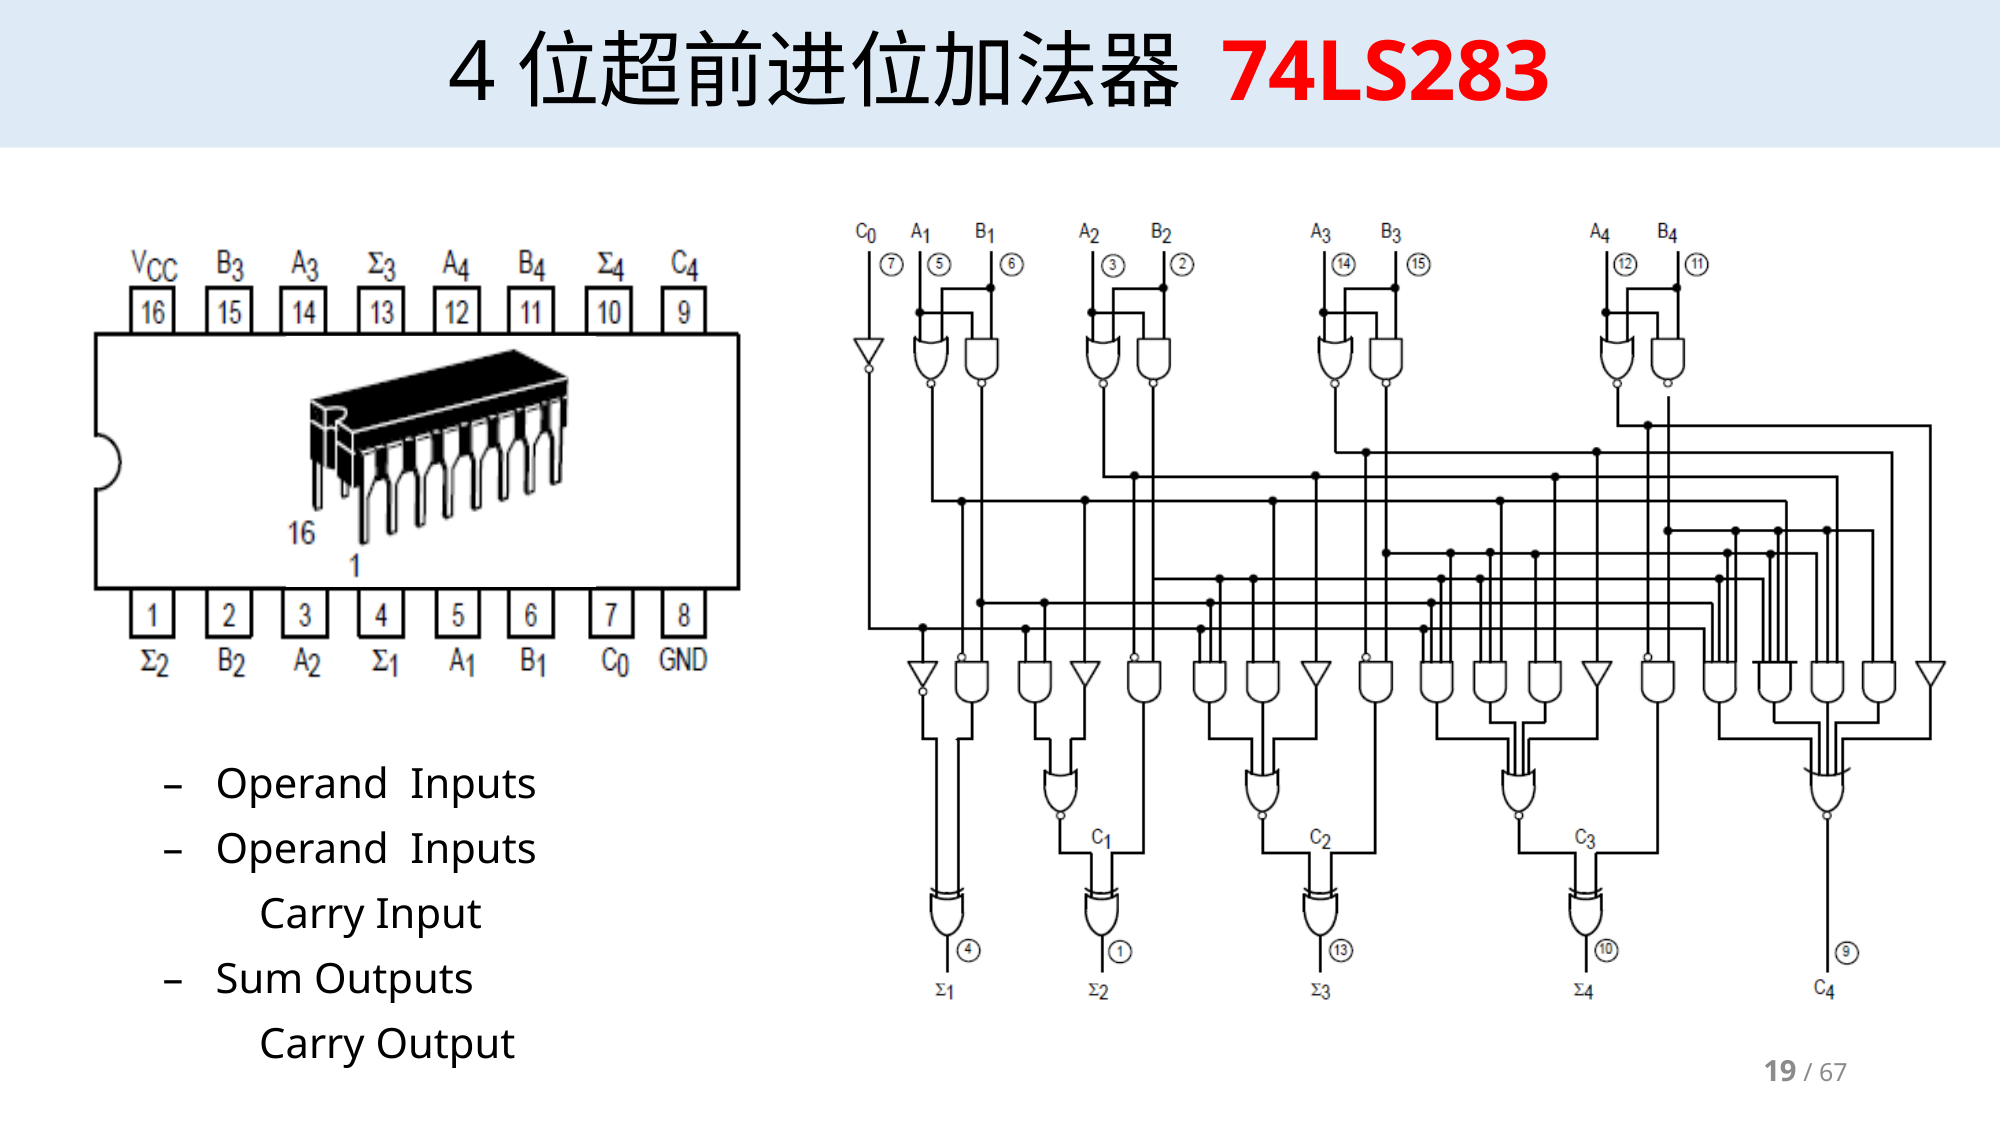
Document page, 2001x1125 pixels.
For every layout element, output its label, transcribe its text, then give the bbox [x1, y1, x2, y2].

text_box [87, 240, 750, 690]
title 4位超前进位加法器 74LS283 [0, 0, 2000, 148]
slide_number 19 / 67 [1412, 1042, 1863, 1103]
picture [838, 215, 1958, 1009]
